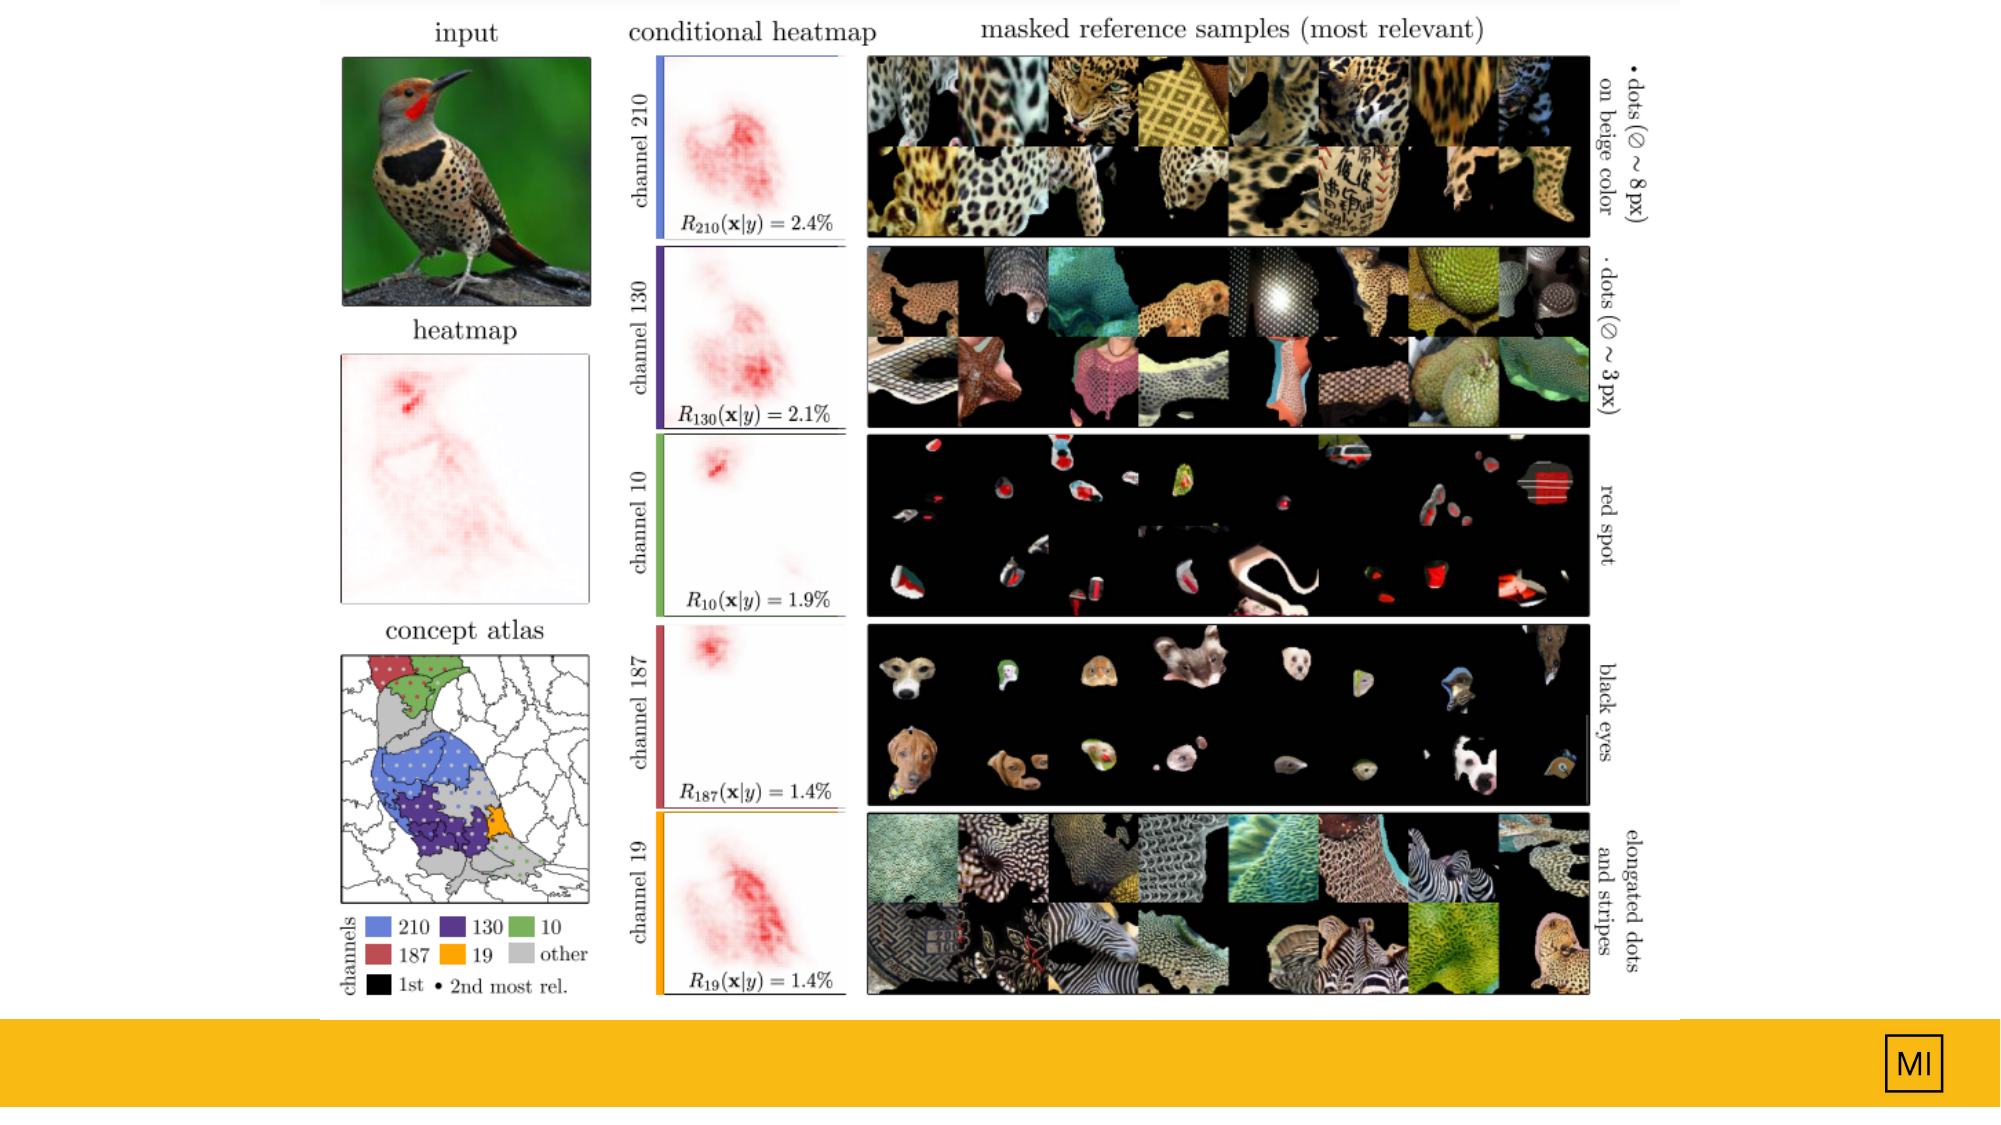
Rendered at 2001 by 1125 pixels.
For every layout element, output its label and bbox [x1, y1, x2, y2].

picture [1870, 1023, 1956, 1108]
picture [320, 0, 1680, 1020]
